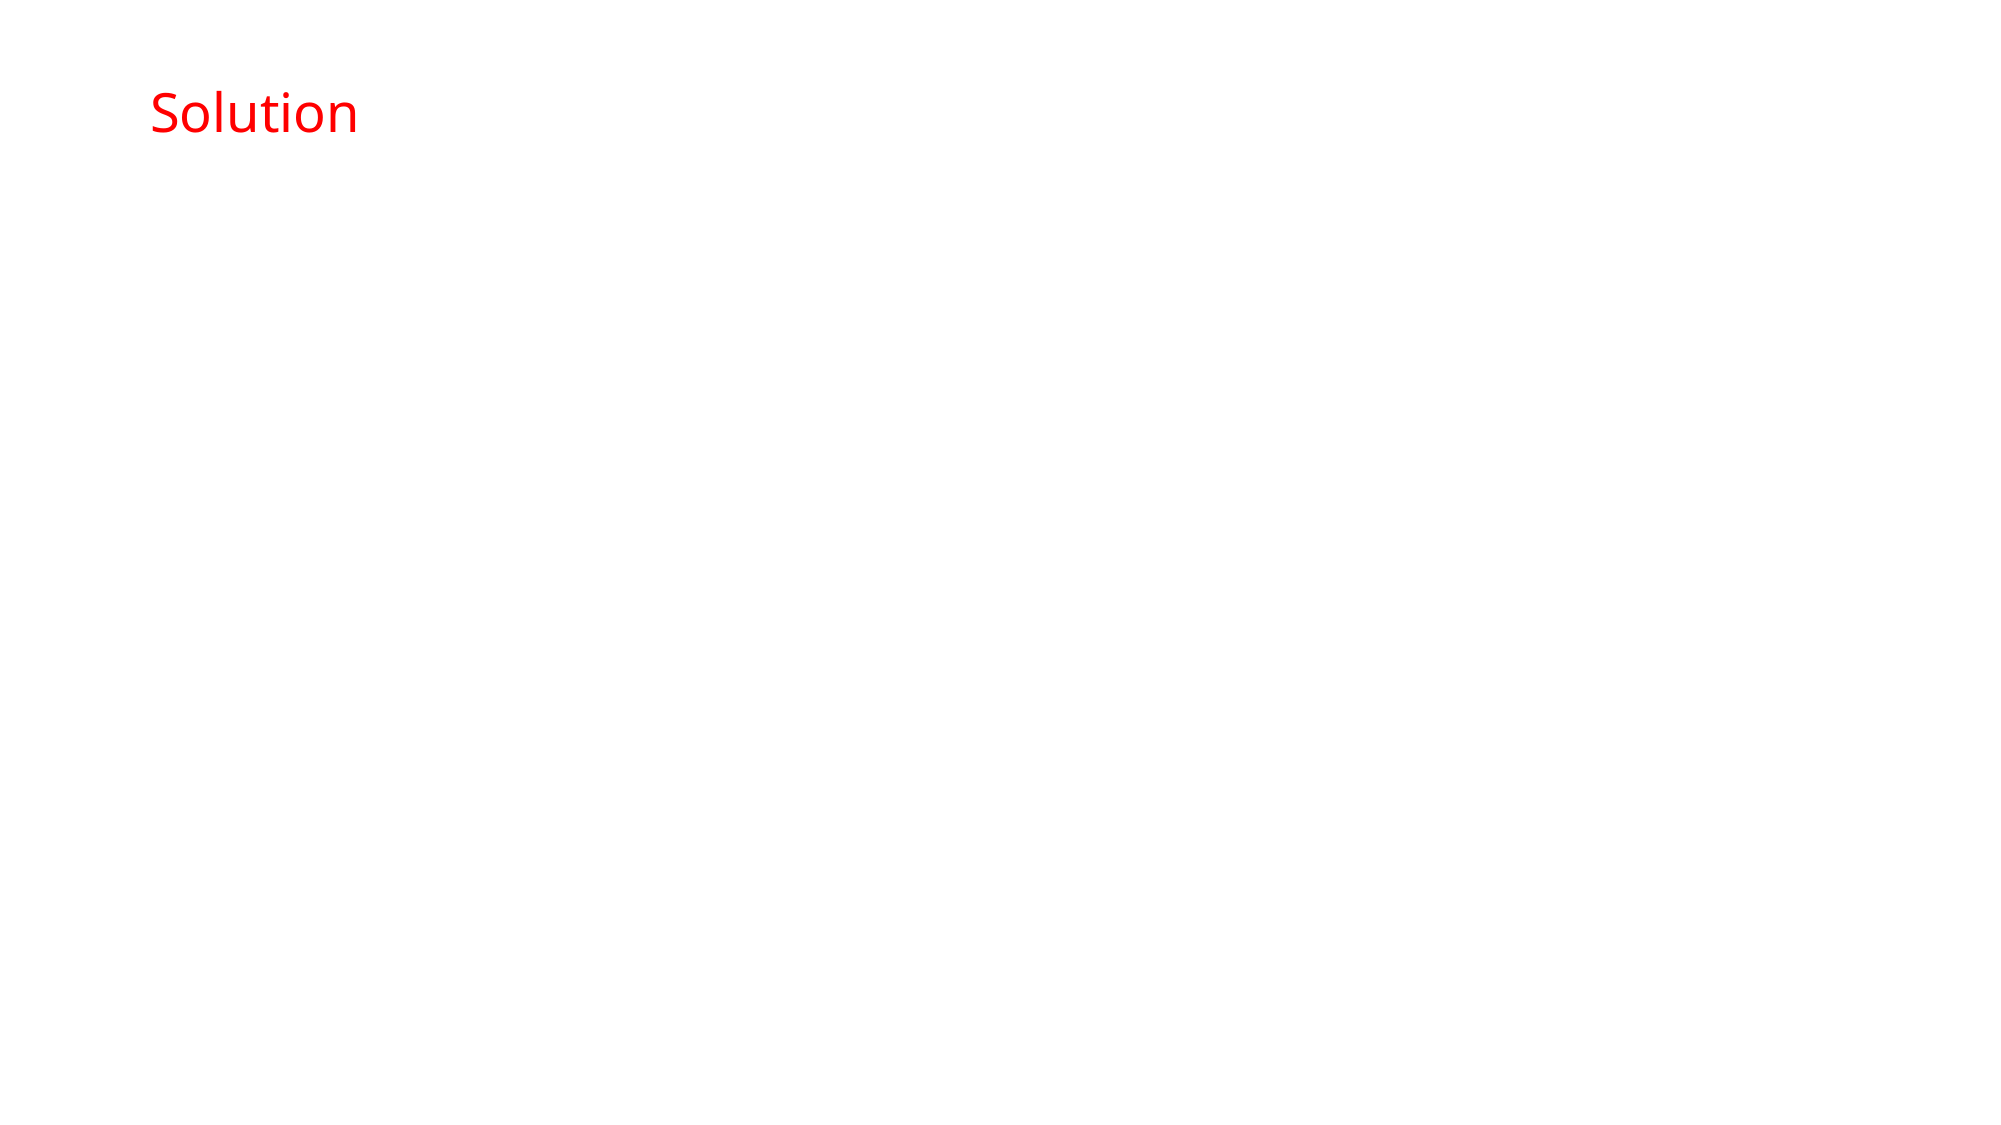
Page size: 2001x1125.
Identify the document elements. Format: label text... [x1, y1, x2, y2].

text_box Solution [135, 70, 375, 151]
